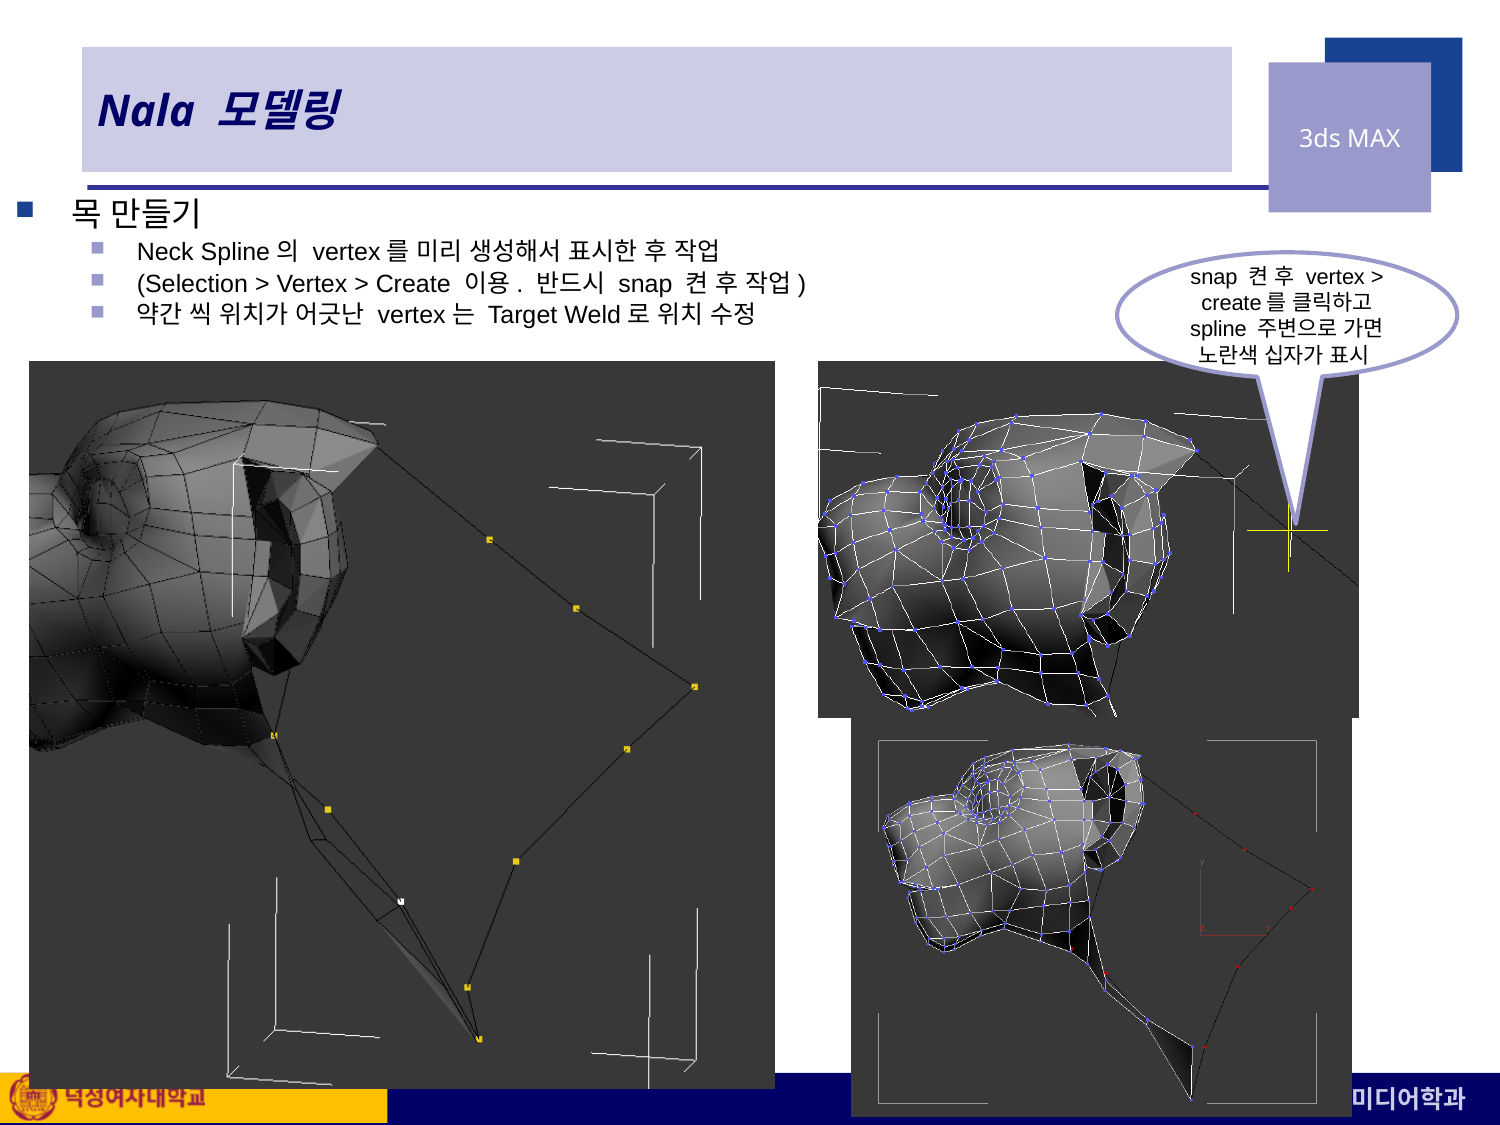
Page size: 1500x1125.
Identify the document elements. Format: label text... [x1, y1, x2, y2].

title Nala 모델링 [81, 46, 1233, 173]
picture [0, 361, 776, 1125]
picture [818, 361, 1359, 1117]
text_box 목 만들기 Neck Spline의 vertex를 미리 생성해서 표시한 후 작업 (Selection > Vertex > Create 이용. 반드시 snap 켠 후 작업) 약간 씩 위치가 어긋난 vertex는 Target Weld로 위치 수정 [3, 192, 1491, 814]
text_box snap 켠 후 vertex > create를 클릭하고 spline 주변으로 가면 노란색 십자가 표시 [1114, 250, 1460, 374]
